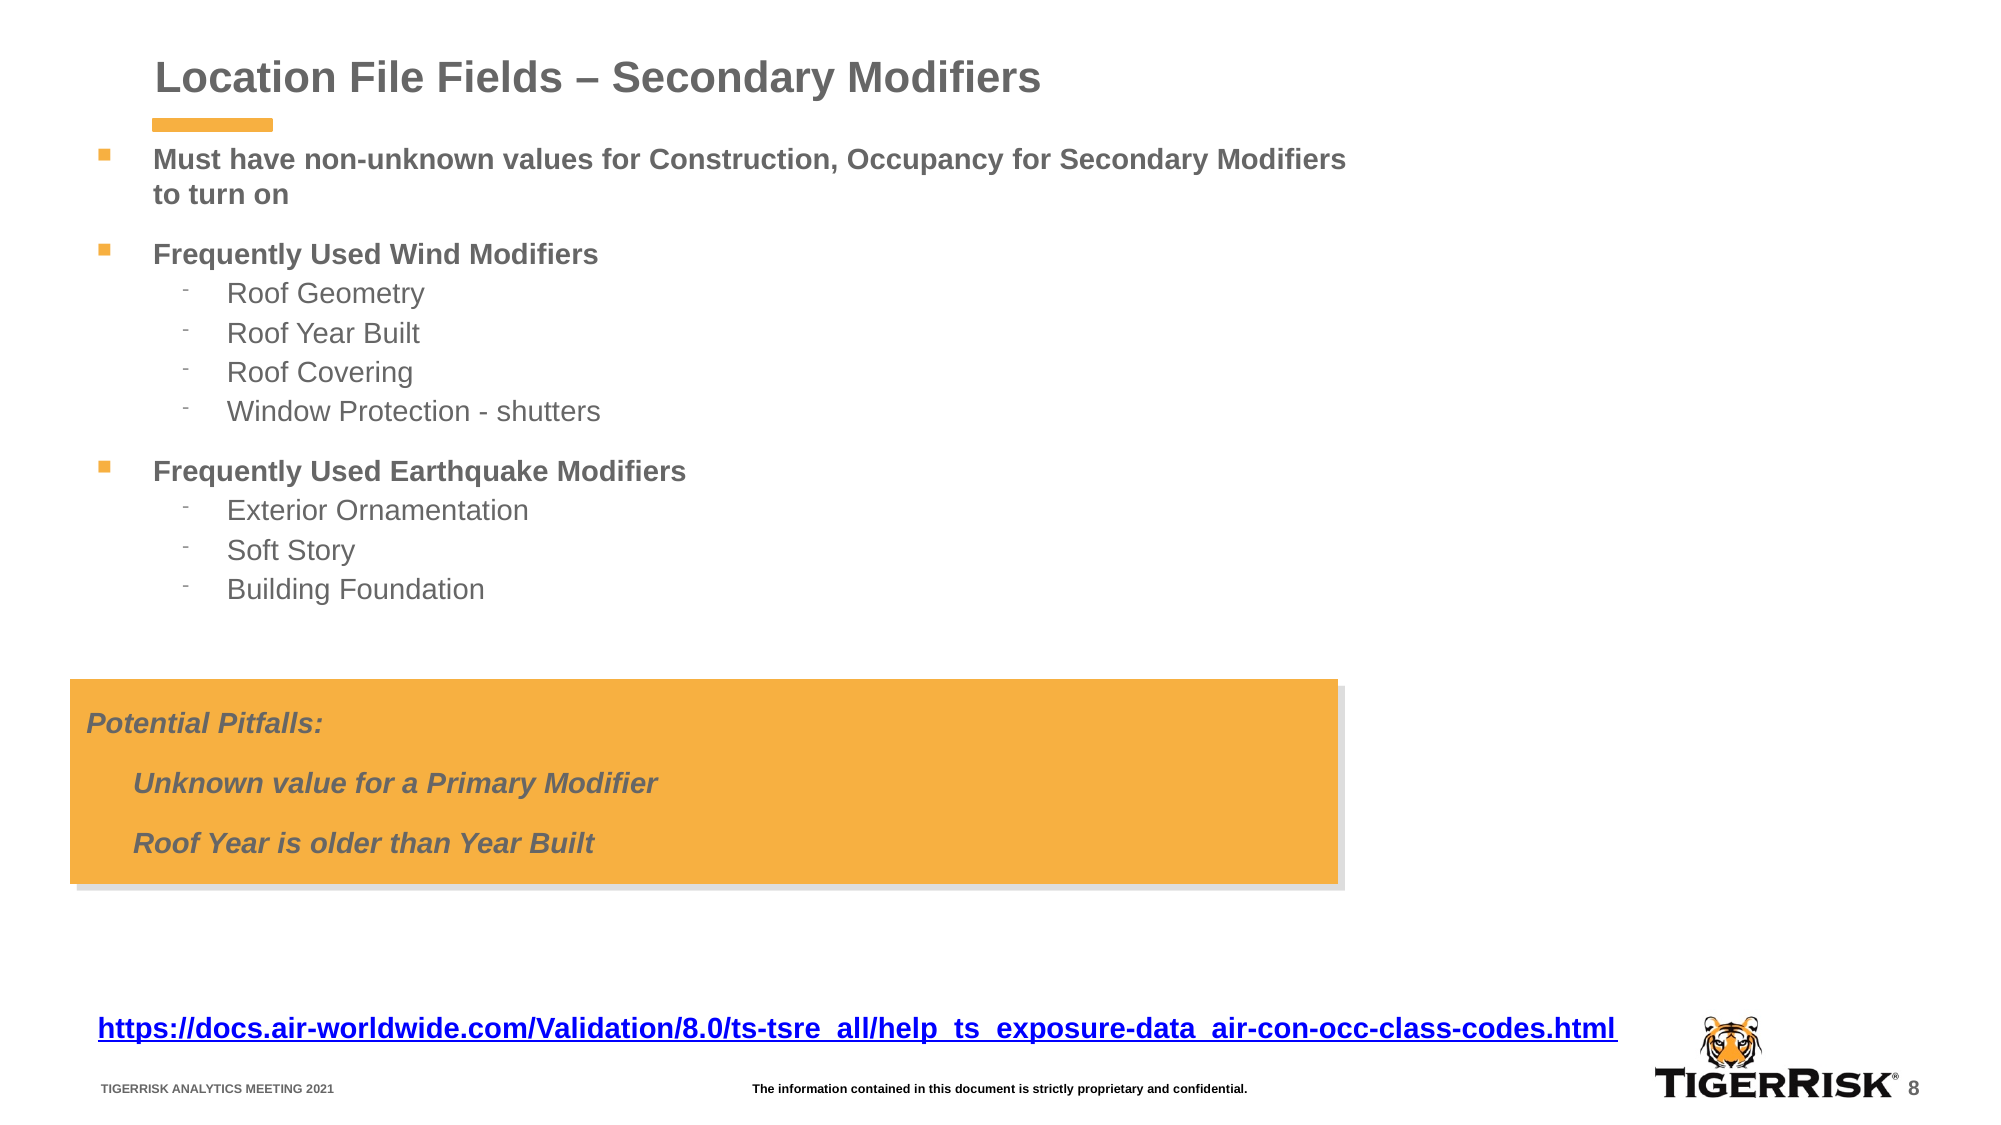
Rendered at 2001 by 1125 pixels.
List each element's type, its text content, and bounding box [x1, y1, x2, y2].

list Potential Pitfalls: Unknown value for a Primary Modifier Roof Year is older than Year Built [70, 679, 1338, 884]
picture [1651, 1045, 1902, 1098]
text_box Must have non-unknown values for Construction, Occupancy for Secondary Modifiers to turn on Frequently Used Wind Modifiers Roof Geometry Roof Year Built Roof Covering Window Protection - shutters Frequently Used Earthquake Modifiers Exterior Ornamentation Soft Story Building Foundation [81, 133, 1394, 621]
title Location File Fields – Secondary Modifiers [139, 41, 1751, 111]
list https://docs.air-worldwide.com/Validation/8.0/ts-tsre_all/help_ts_exposure-data_air-con-occ-class-codes.html [82, 942, 1918, 1045]
